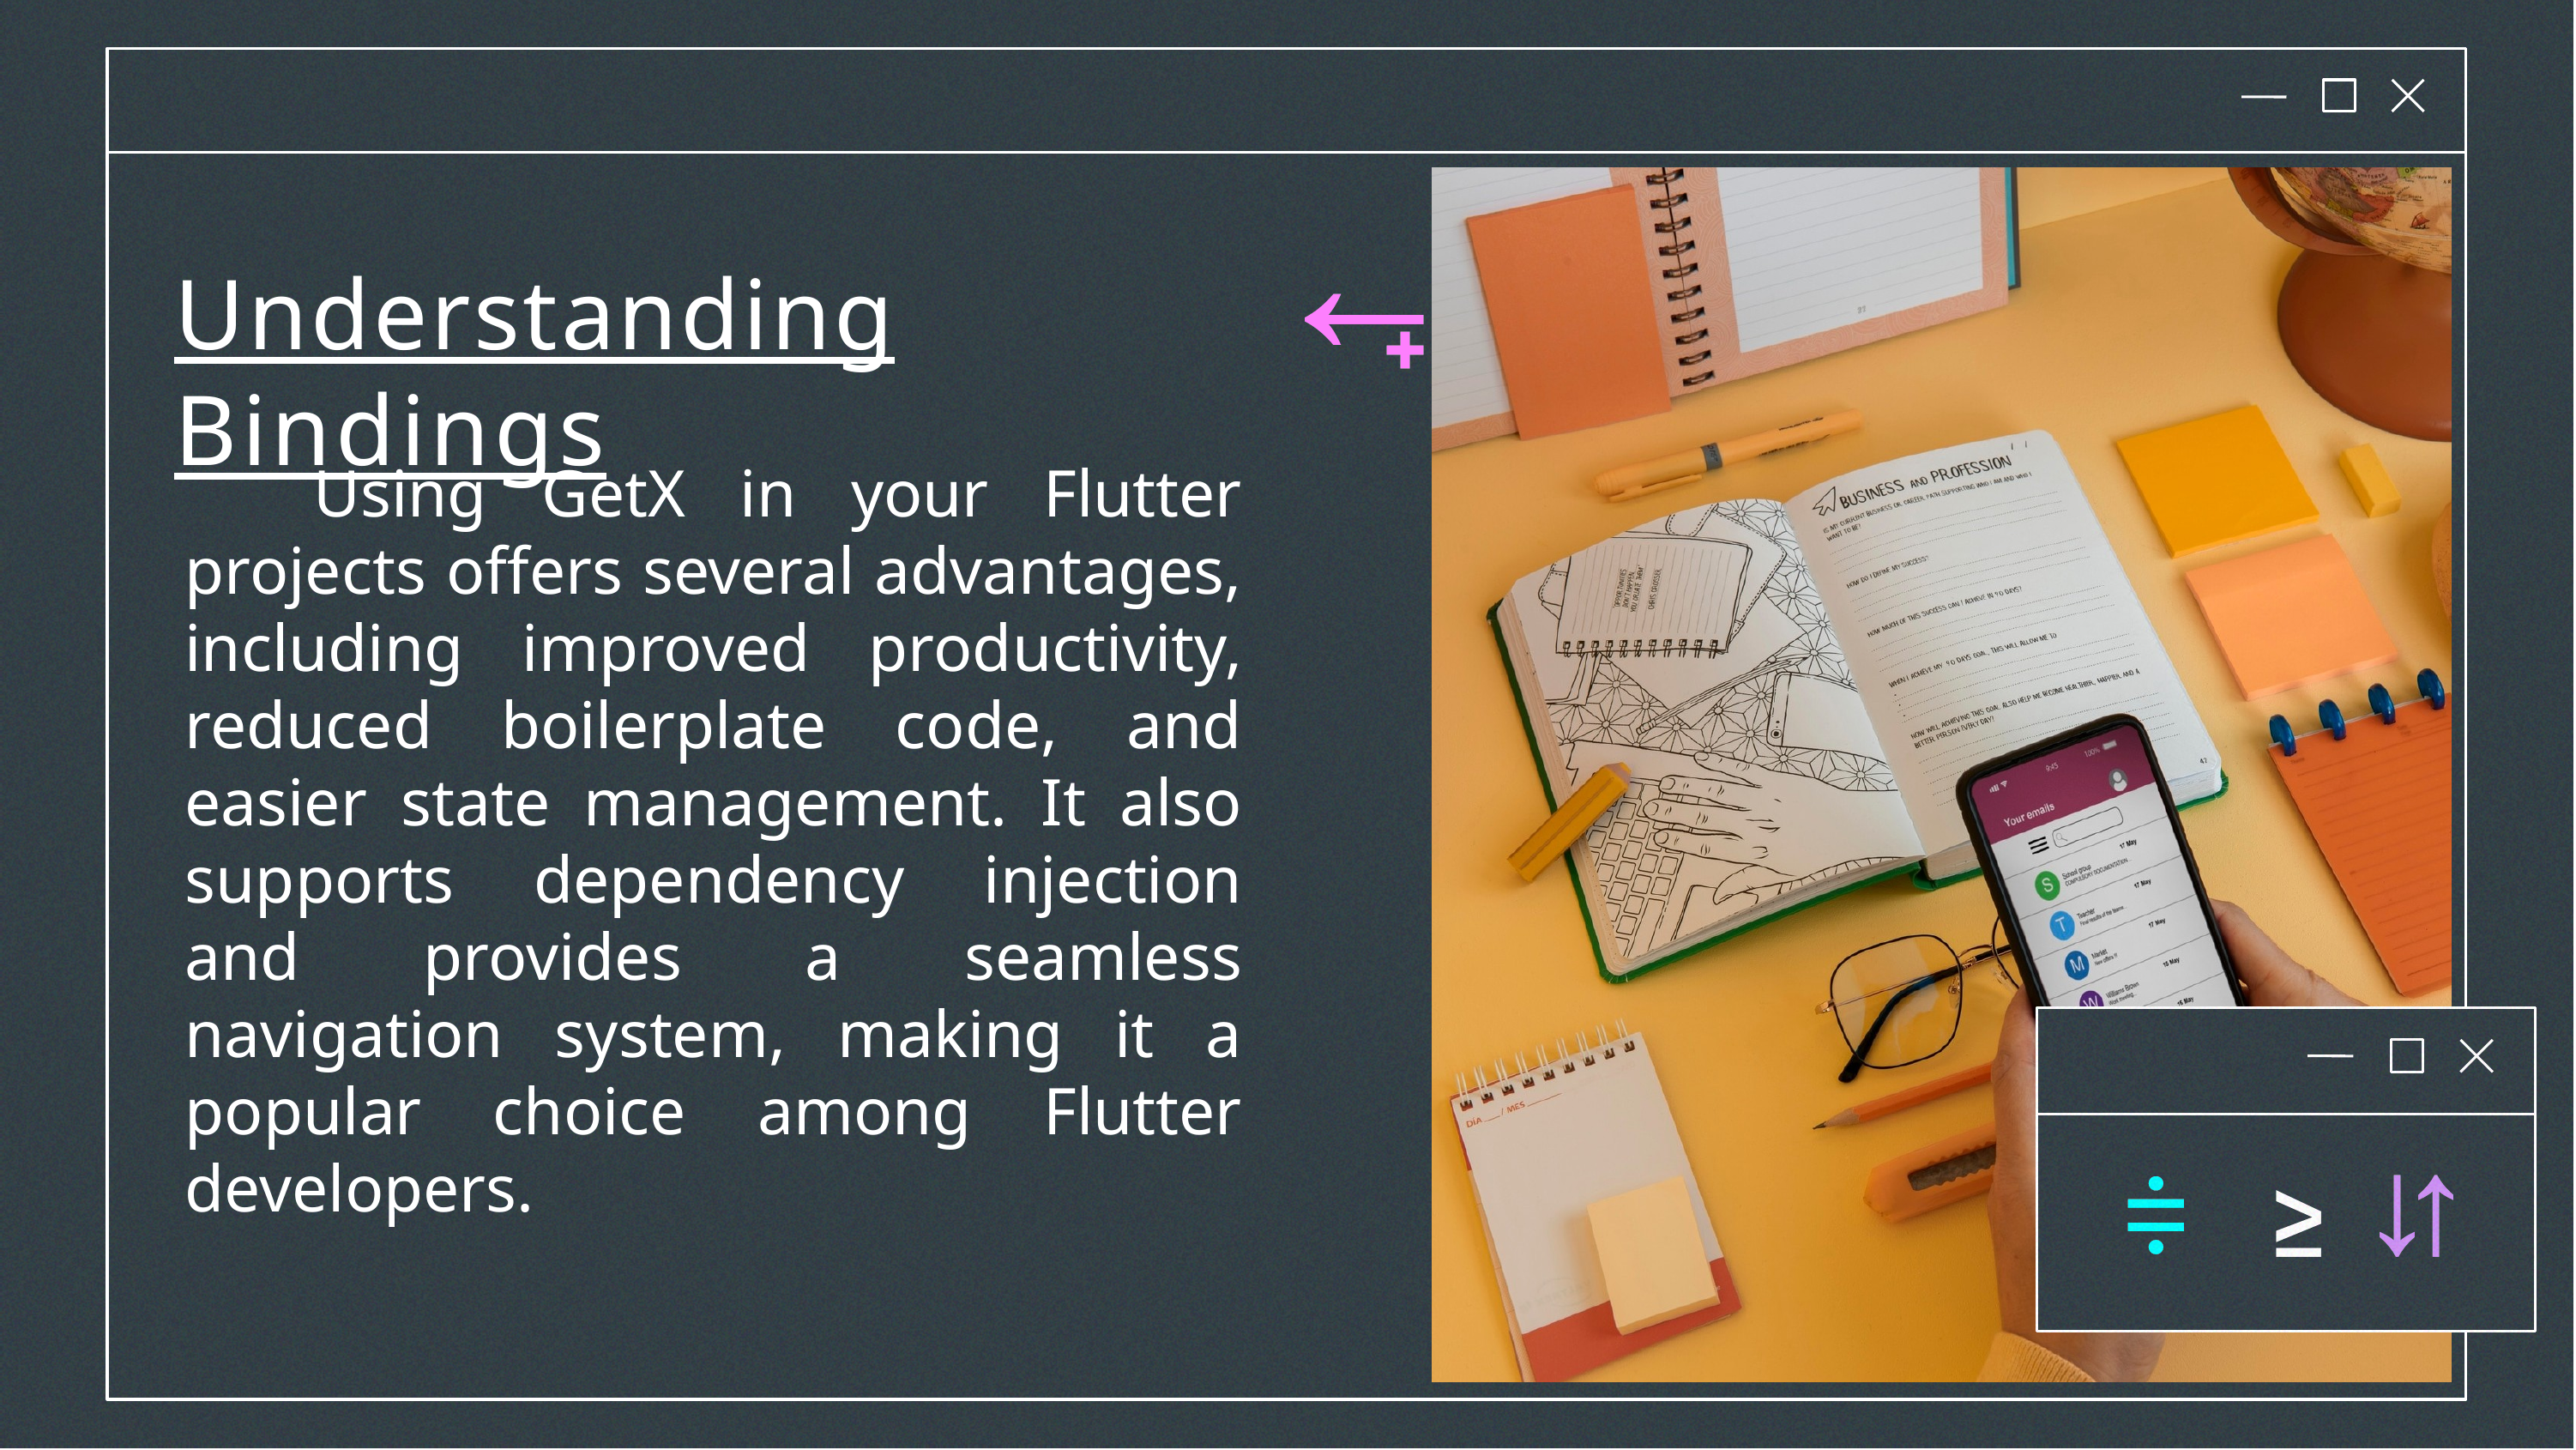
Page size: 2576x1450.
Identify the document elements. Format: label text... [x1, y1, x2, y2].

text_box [1294, 166, 2537, 1382]
picture [0, 0, 2573, 1448]
text_box Using GetX in your Flutter projects offers several advantages, including improved productivity, reduced boilerplate code, and easier state management. It also supports dependency injection and provides a seamless navigation system, making it a popular choice among Flutter developers. [172, 445, 1256, 1231]
title Understanding Bindings [172, 251, 1282, 496]
